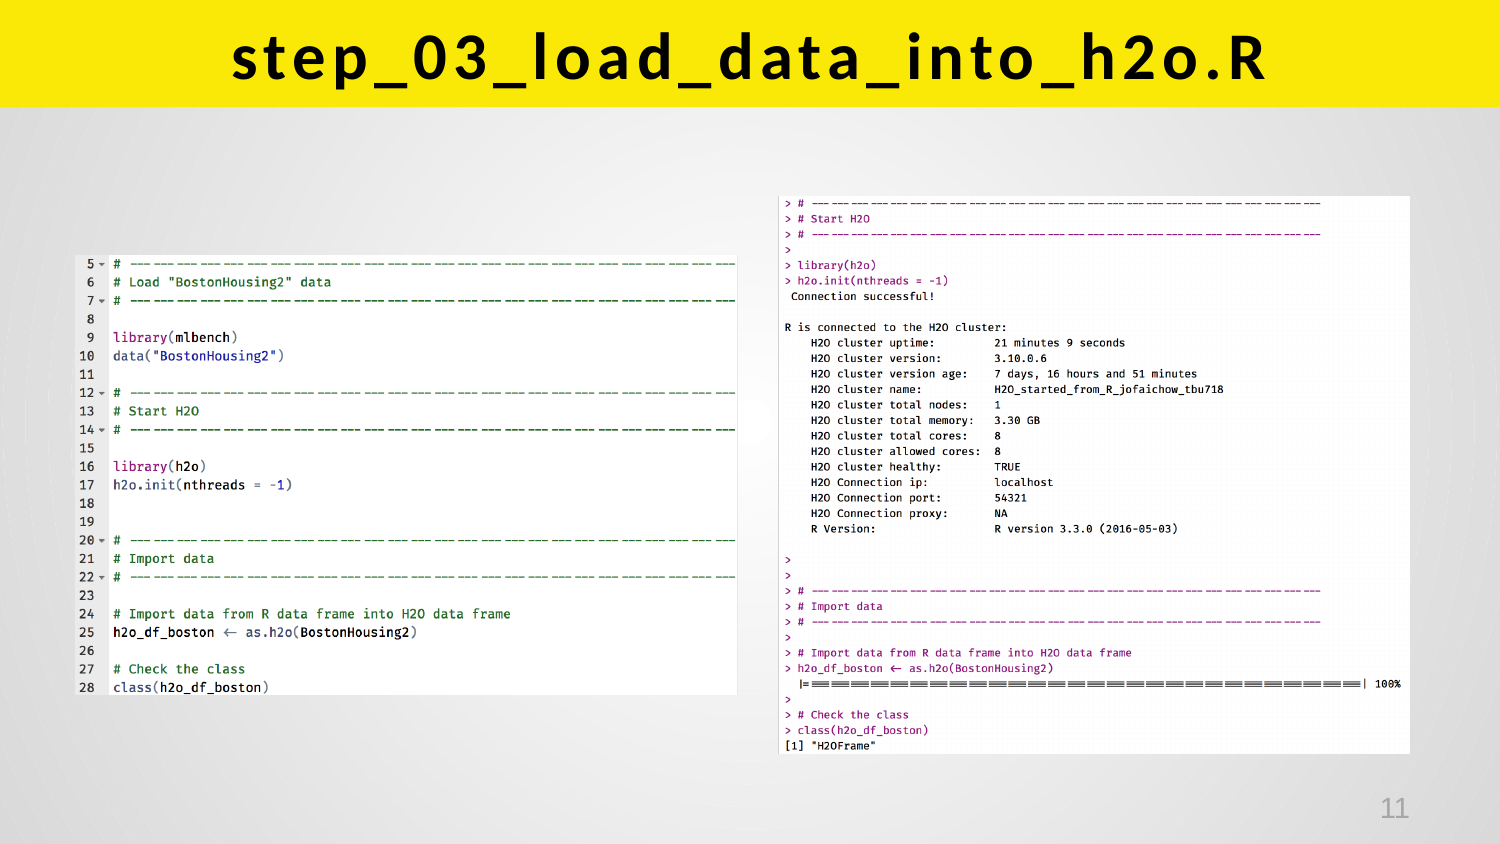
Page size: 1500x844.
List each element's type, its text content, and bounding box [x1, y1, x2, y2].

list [74, 255, 738, 696]
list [777, 196, 1410, 754]
slide_number 11 [1074, 782, 1425, 827]
title step_03_load_data_into_h2o.R [75, 0, 1425, 108]
